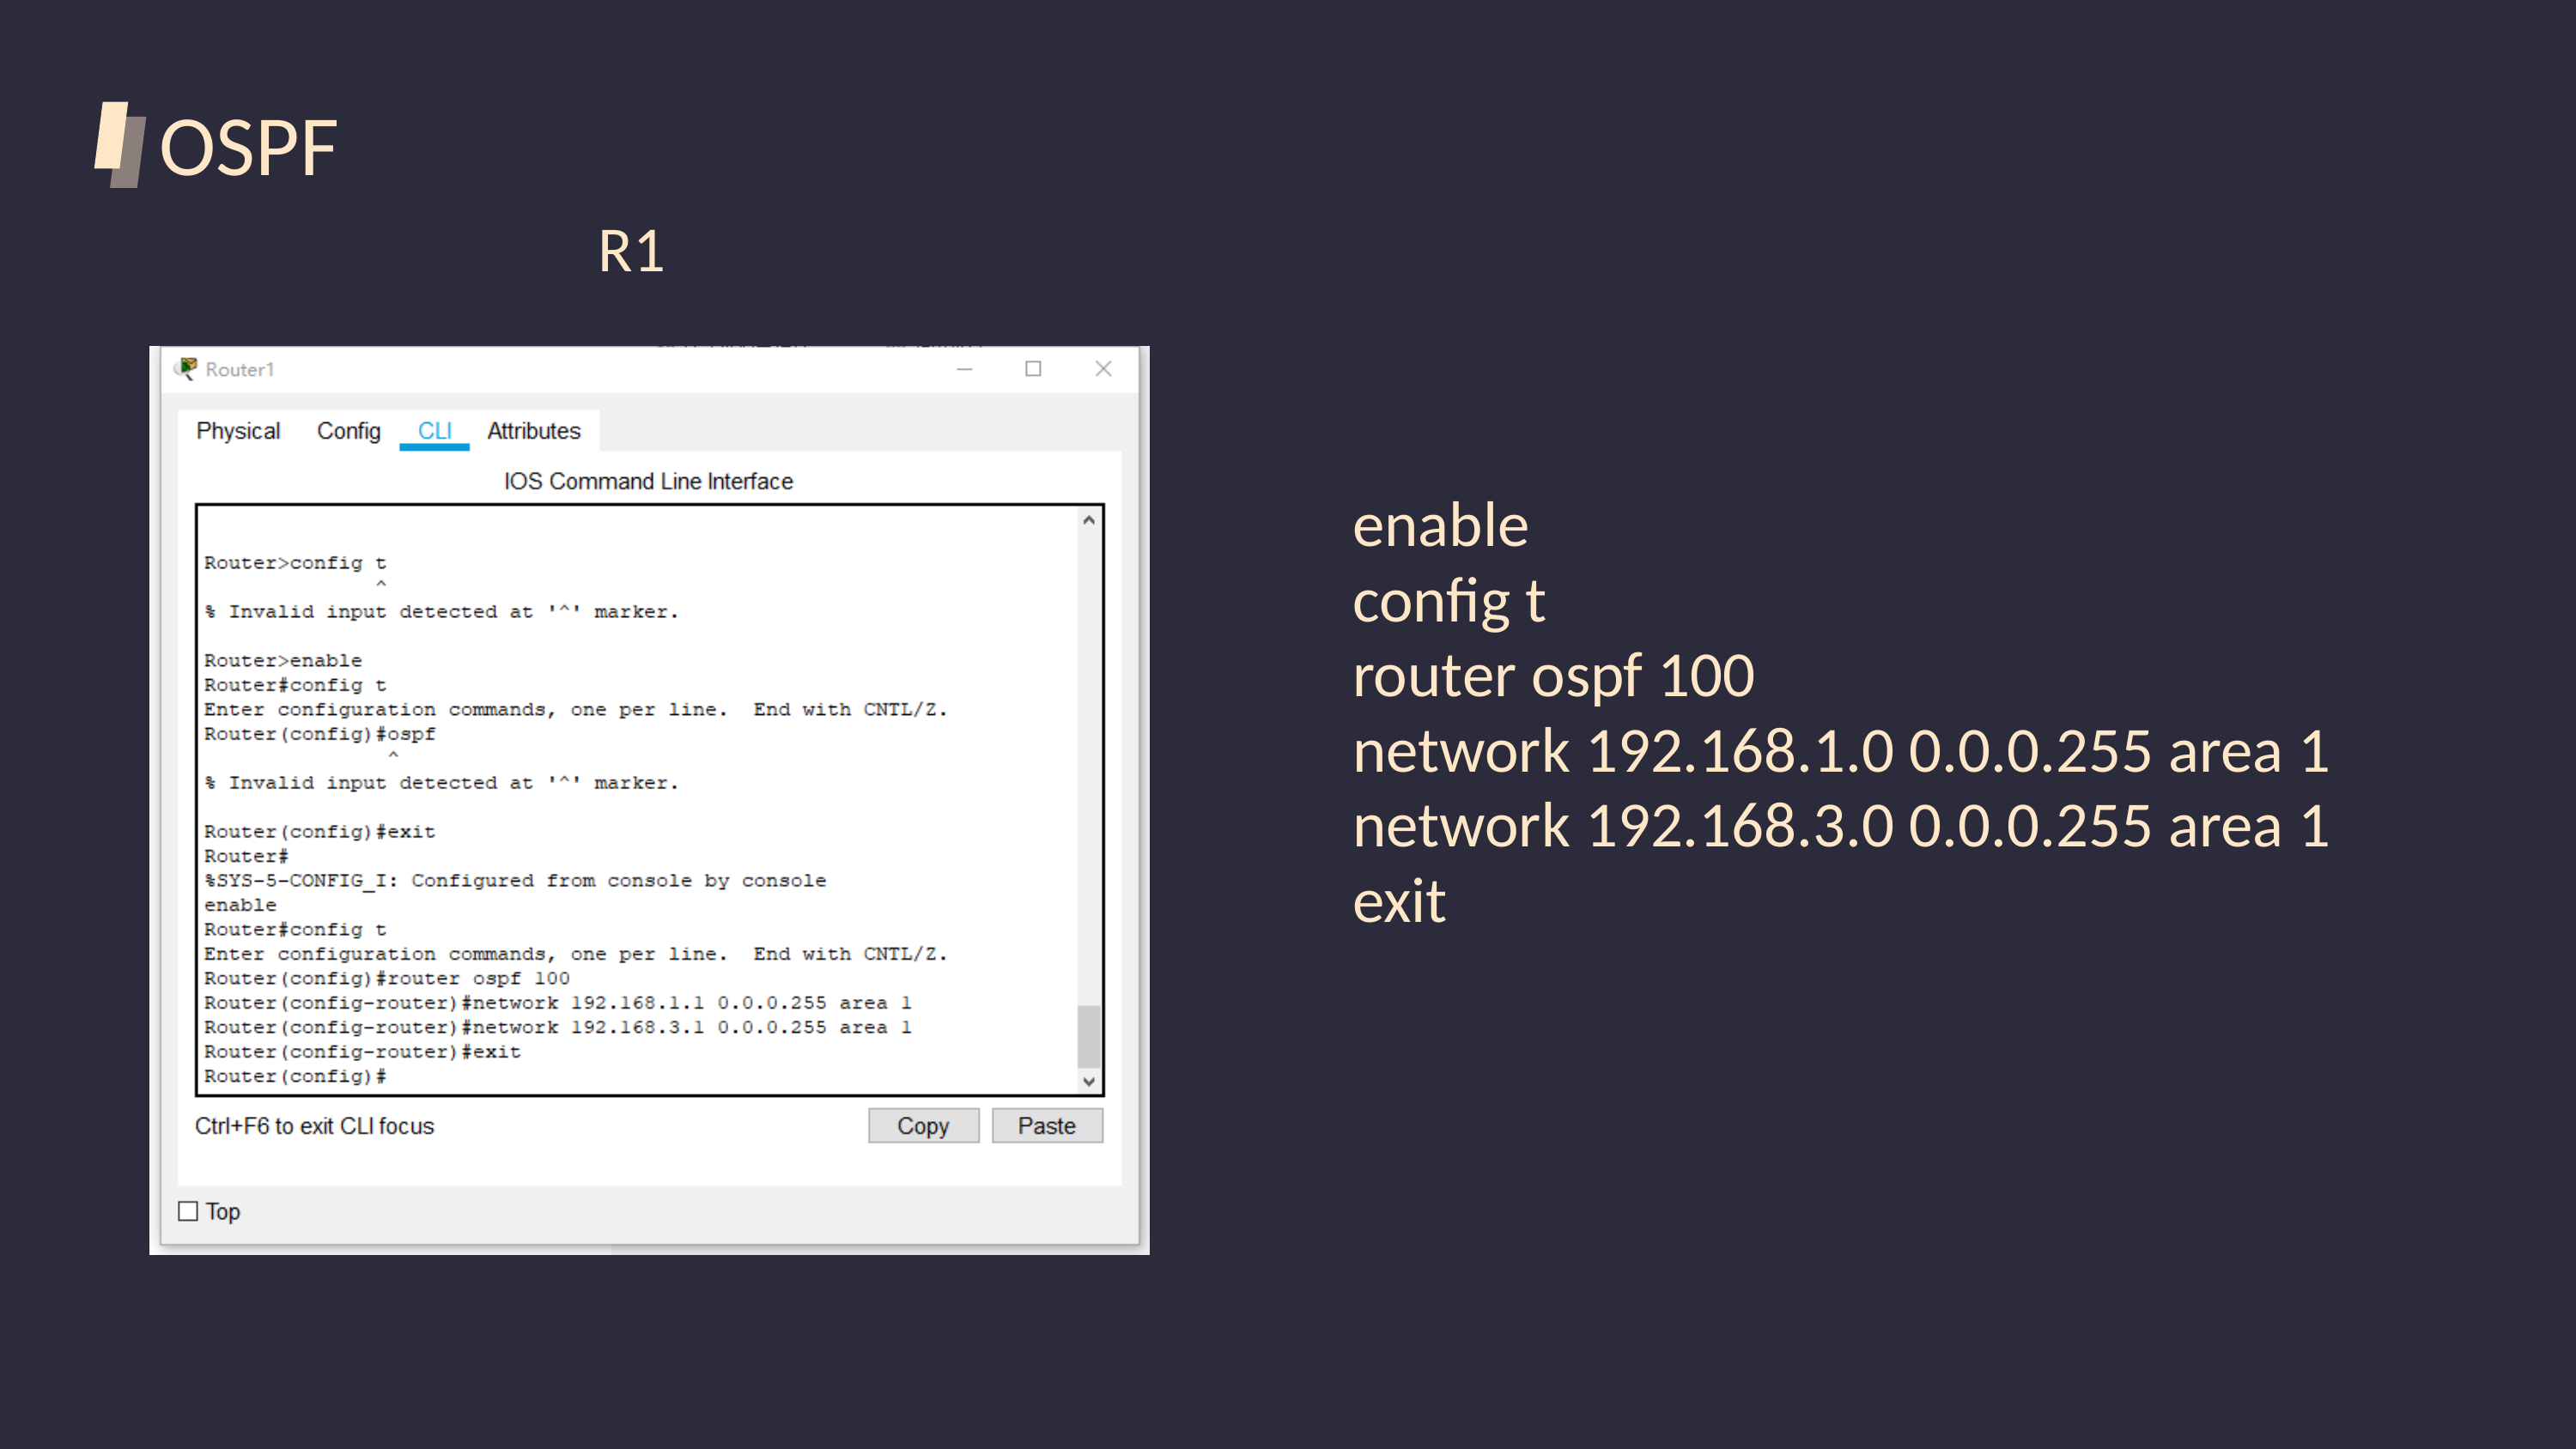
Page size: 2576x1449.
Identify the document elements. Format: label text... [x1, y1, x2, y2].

picture [149, 346, 1150, 1255]
text_box R1 [598, 209, 710, 285]
text_box enable config t router ospf 100 network 192.168.1.0 0.0.0.255 area 1 network 192.168.3.0 0.0.0.255 area 1 exit [1352, 484, 2389, 1117]
text_box OSPF [159, 80, 1084, 193]
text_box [94, 101, 147, 188]
